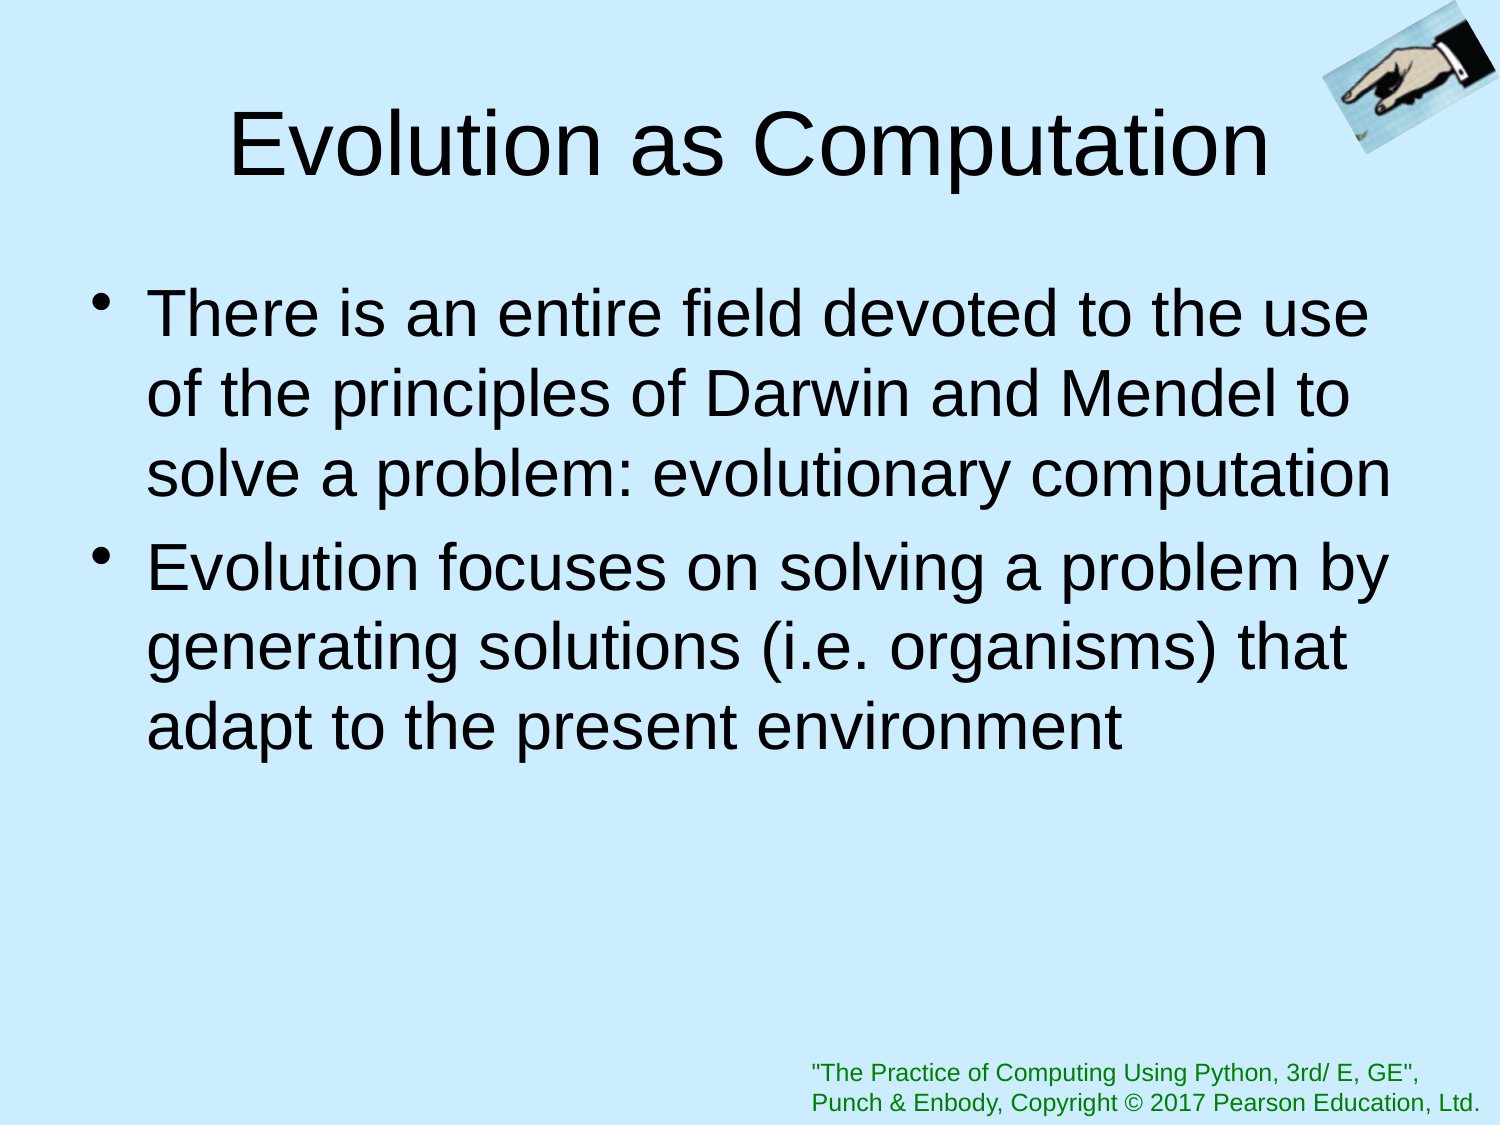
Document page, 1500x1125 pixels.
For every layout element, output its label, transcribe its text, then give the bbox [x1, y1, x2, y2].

picture [1378, 0, 1499, 120]
title Evolution as Computation [75, 45, 1425, 233]
list There is an entire field devoted to the use of the principles of Darwin and Mendel to solve a problem: evolutionary computation Evolution focuses on solving a problem by generating solutions (i.e. organisms) that adapt to the present environment [75, 262, 1425, 1005]
